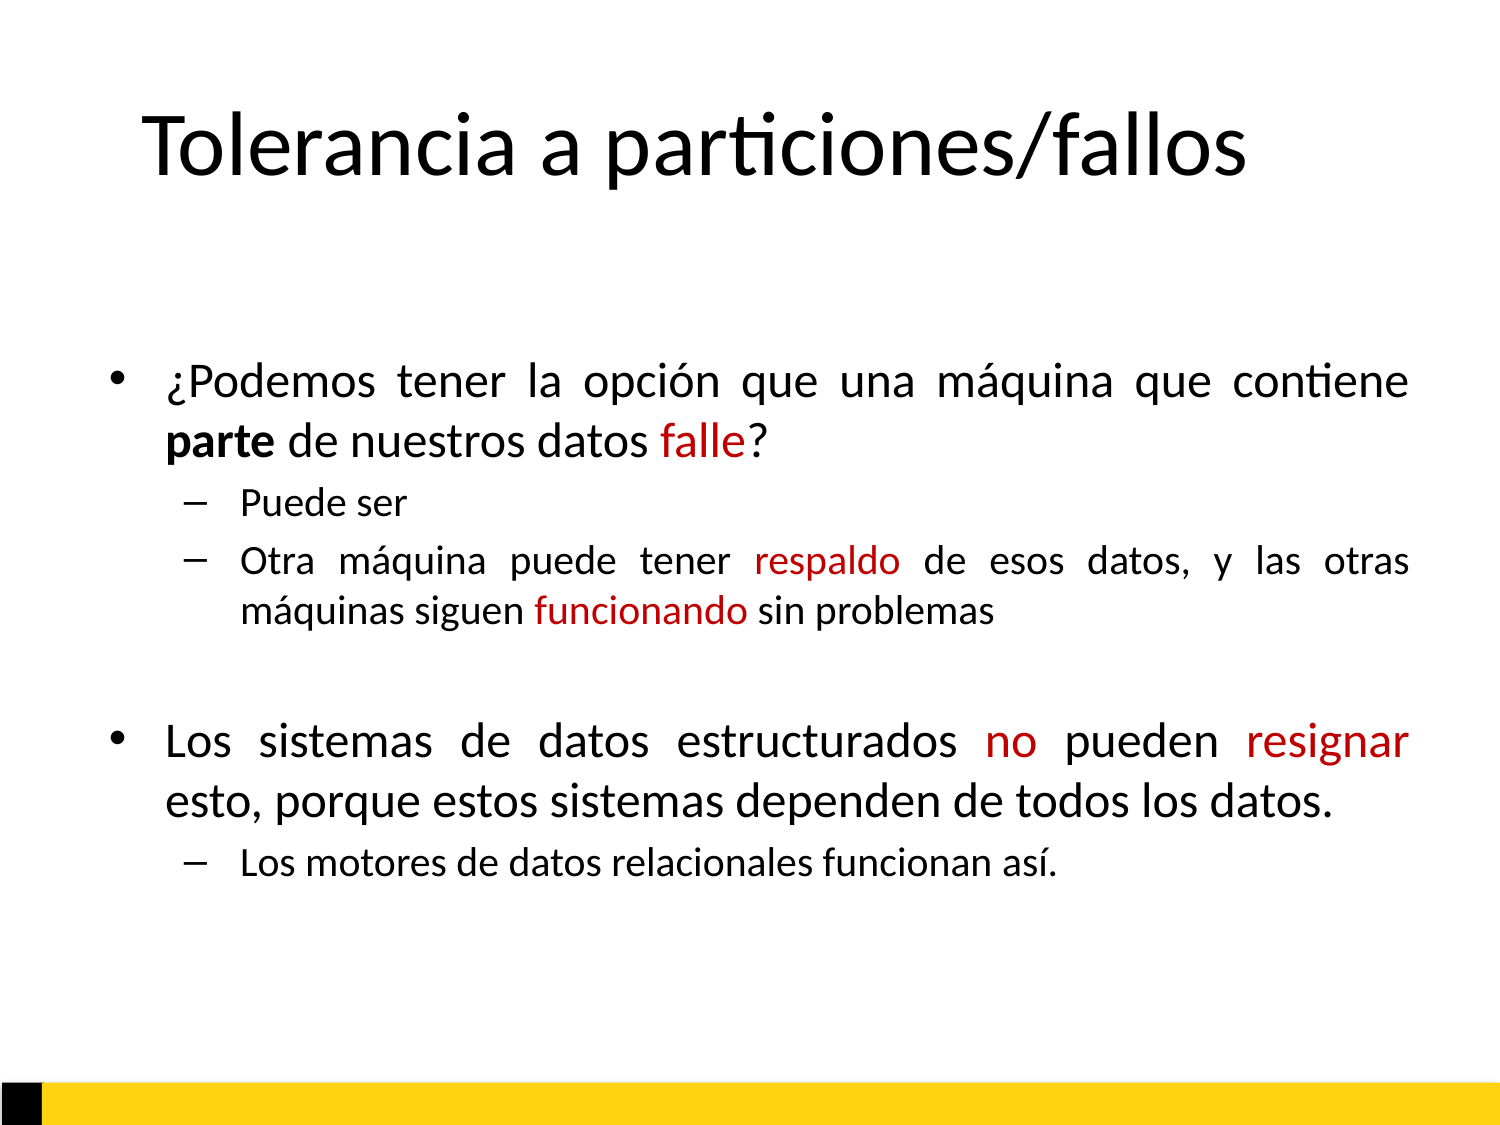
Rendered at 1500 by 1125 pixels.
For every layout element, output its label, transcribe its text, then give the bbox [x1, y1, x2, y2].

title Tolerancia a particiones/fallos [75, 45, 1317, 233]
list ¿Podemos tener la opción que una máquina que contiene parte de nuestros datos falle? Puede ser Otra máquina puede tener respaldo de esos datos, y las otras máquinas siguen funcionando sin problemas Los sistemas de datos estructurados no pueden resignar esto, porque estos sistemas dependen de todos los datos. Los motores de datos relacionales funcionan así. [75, 262, 1425, 1005]
